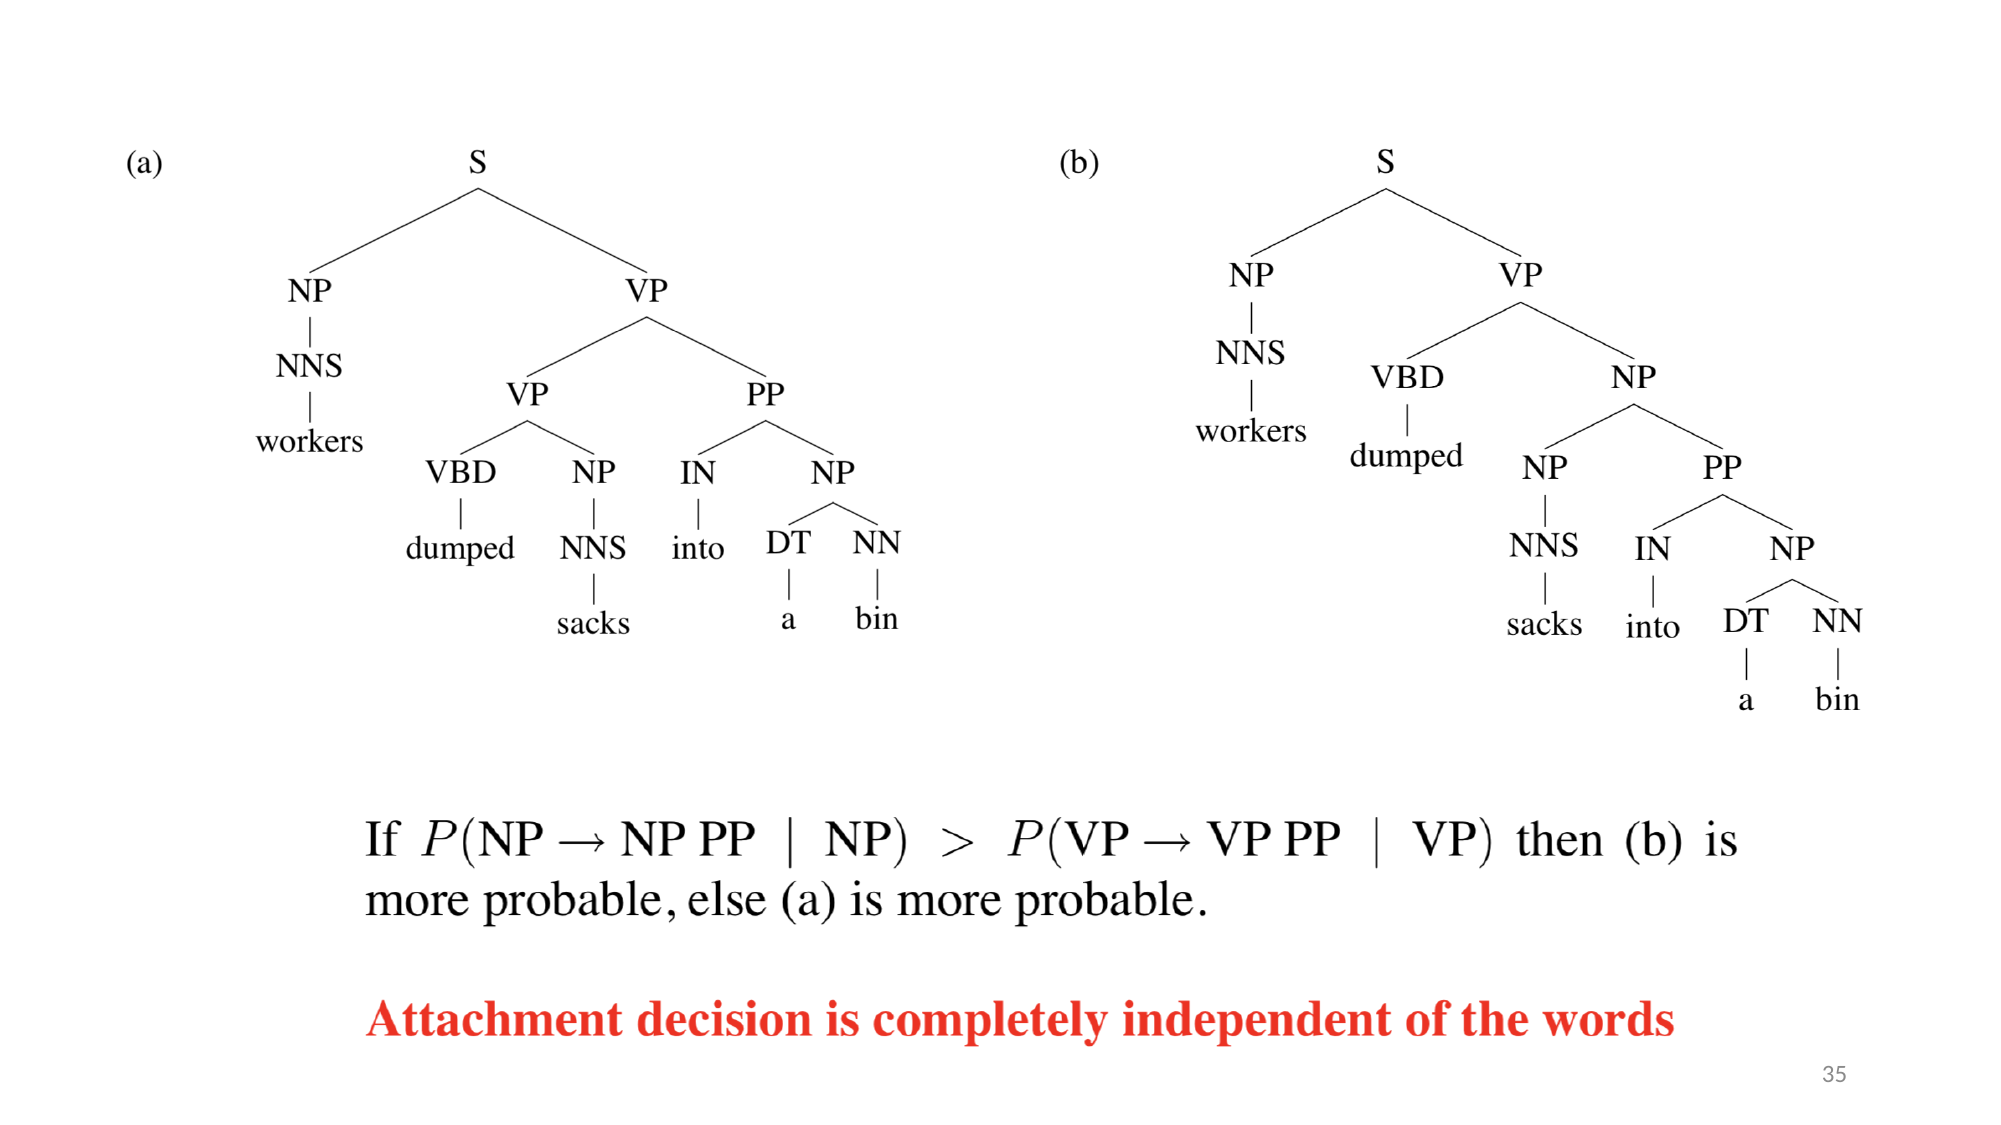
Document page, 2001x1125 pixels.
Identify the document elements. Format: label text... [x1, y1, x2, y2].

picture [329, 786, 1768, 1094]
picture [108, 122, 922, 655]
picture [1039, 122, 1896, 737]
slide_number 35 [1412, 1042, 1863, 1103]
